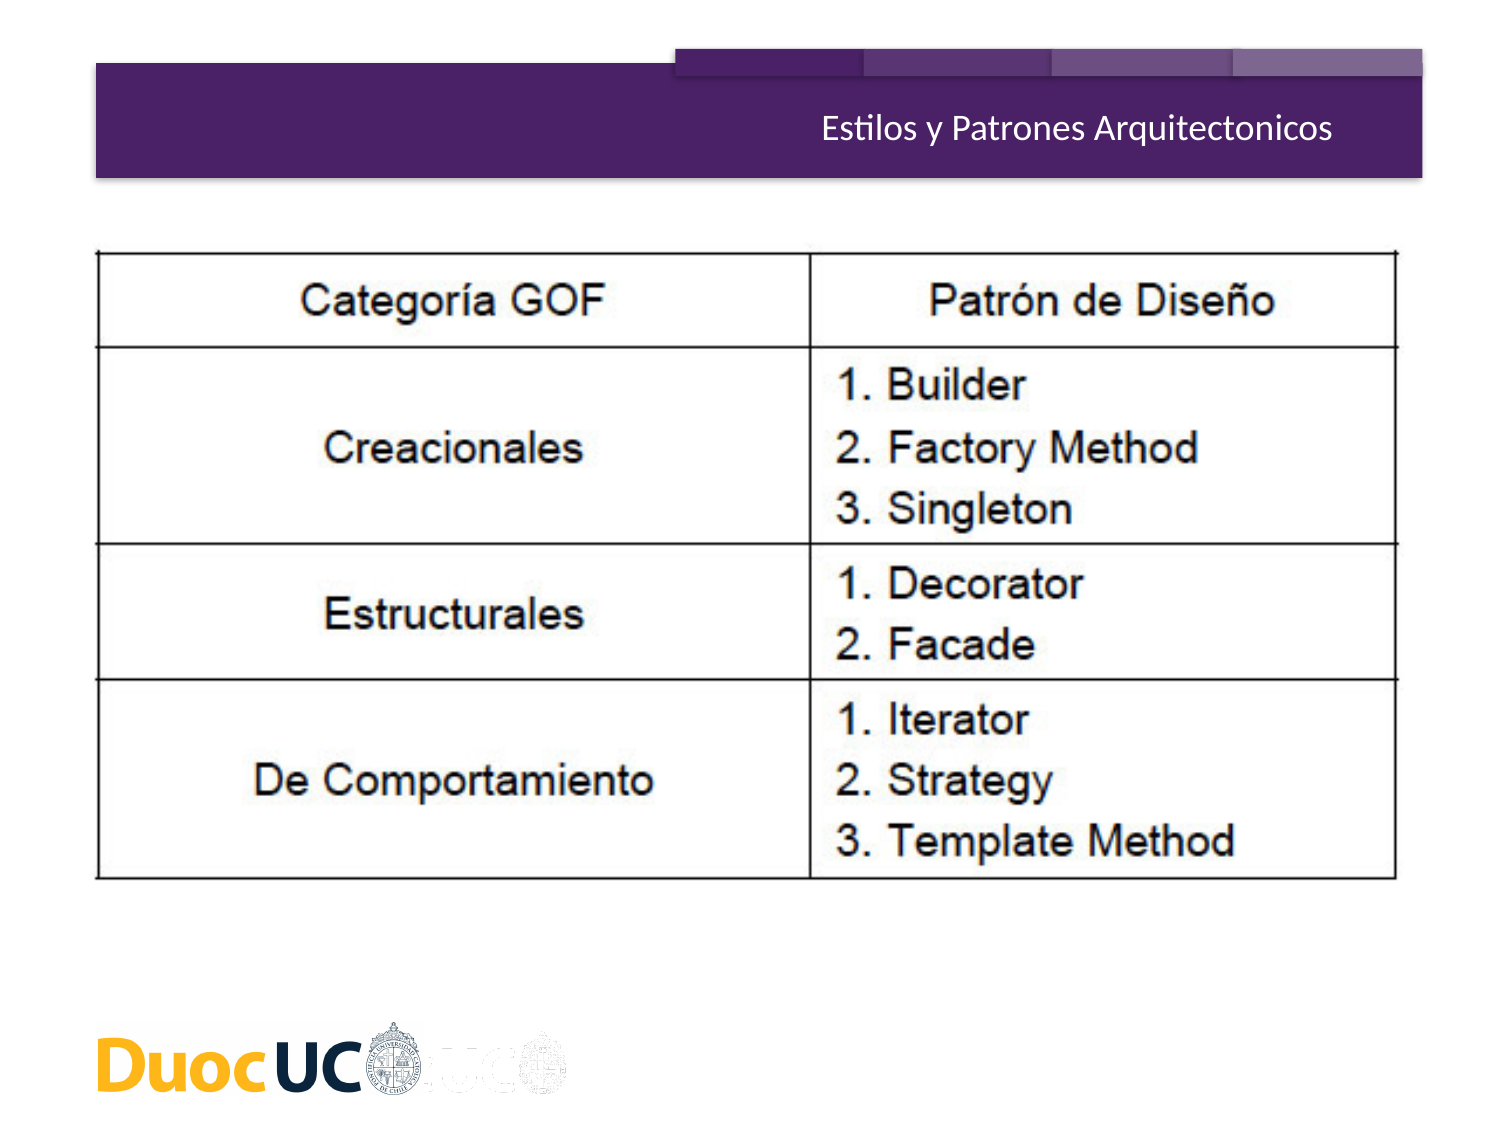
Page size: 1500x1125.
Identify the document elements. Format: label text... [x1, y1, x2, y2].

text_box Estilos y Patrones Arquitectonicos [669, 95, 1349, 155]
picture [56, 225, 1430, 921]
picture [96, 1021, 566, 1095]
